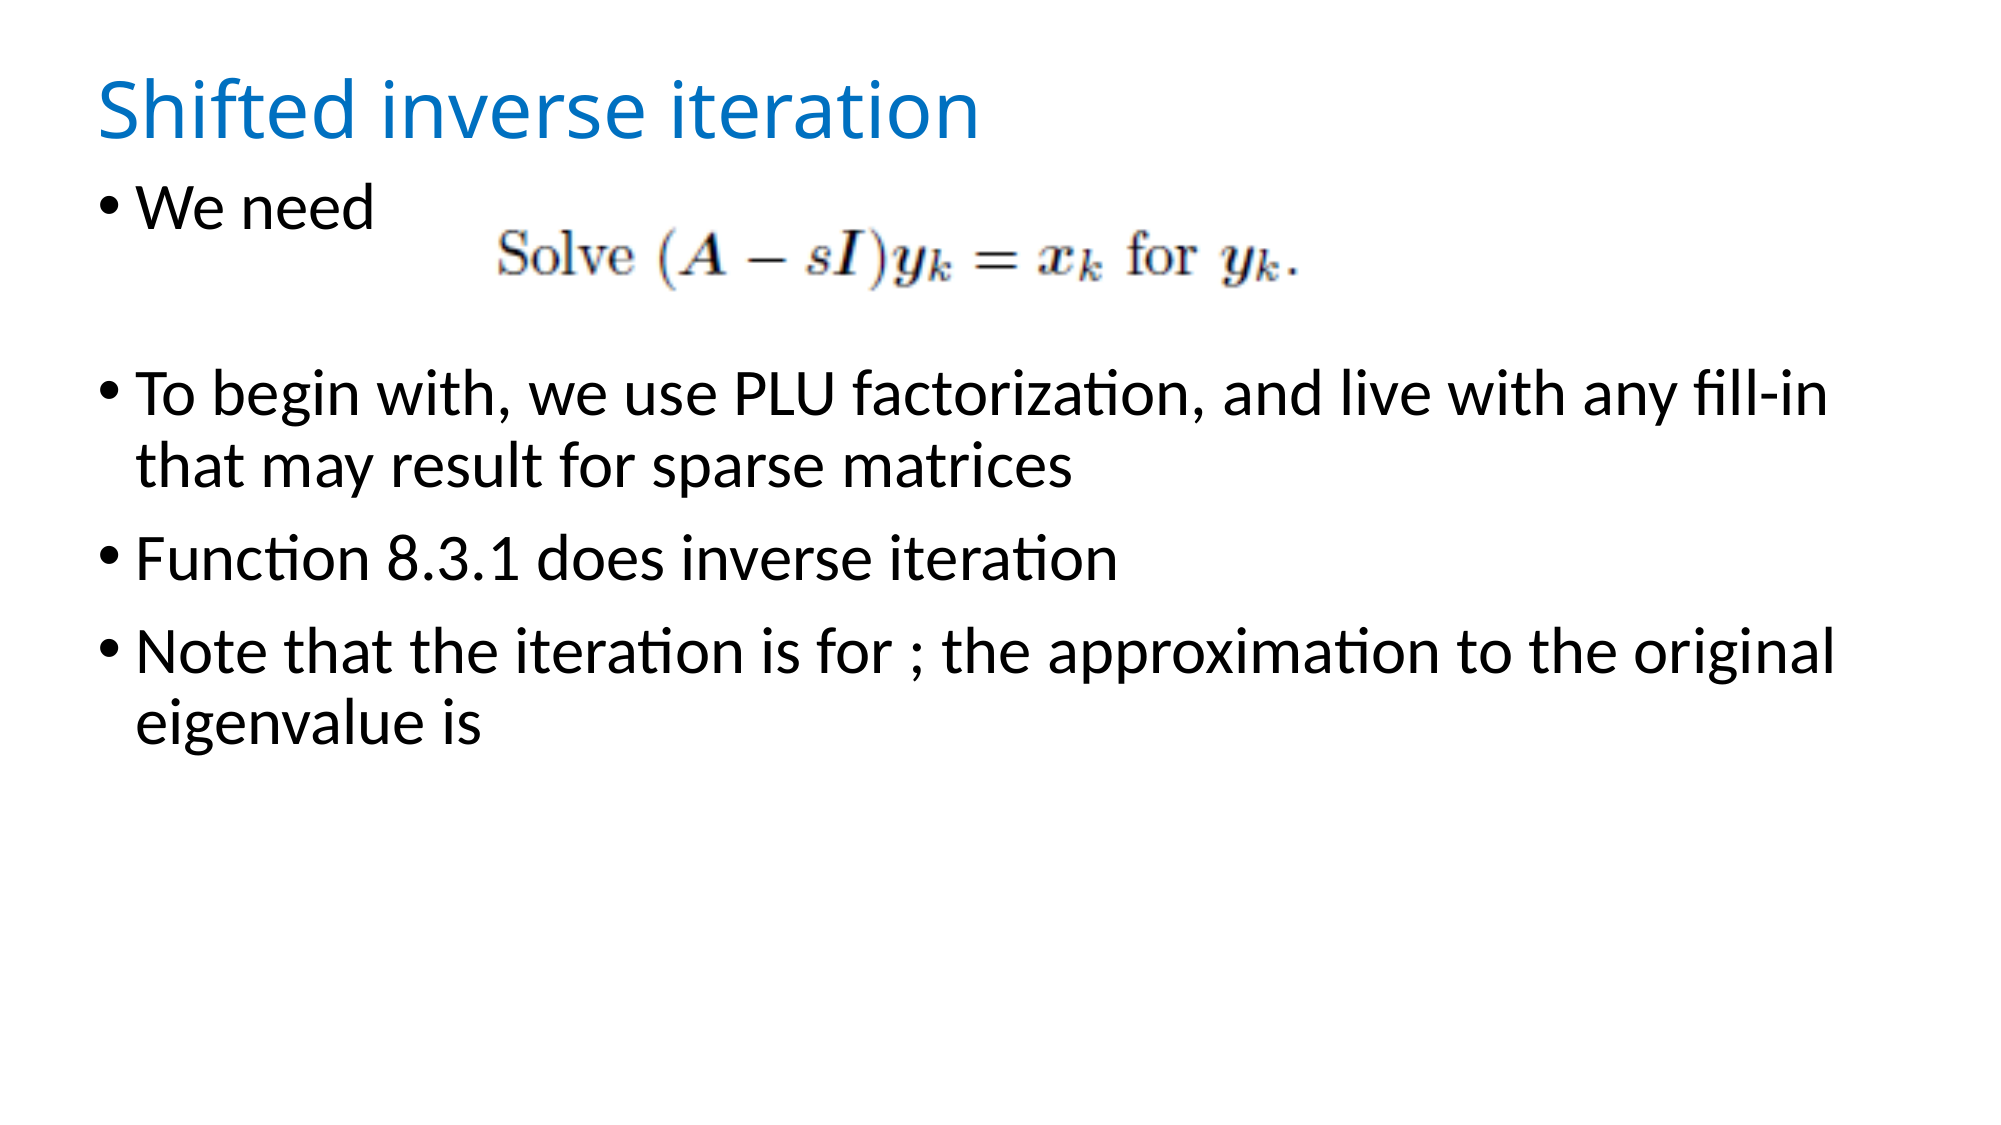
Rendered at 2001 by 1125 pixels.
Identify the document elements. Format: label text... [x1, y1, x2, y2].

title Shifted inverse iteration [82, 62, 1012, 165]
picture [459, 212, 1324, 314]
